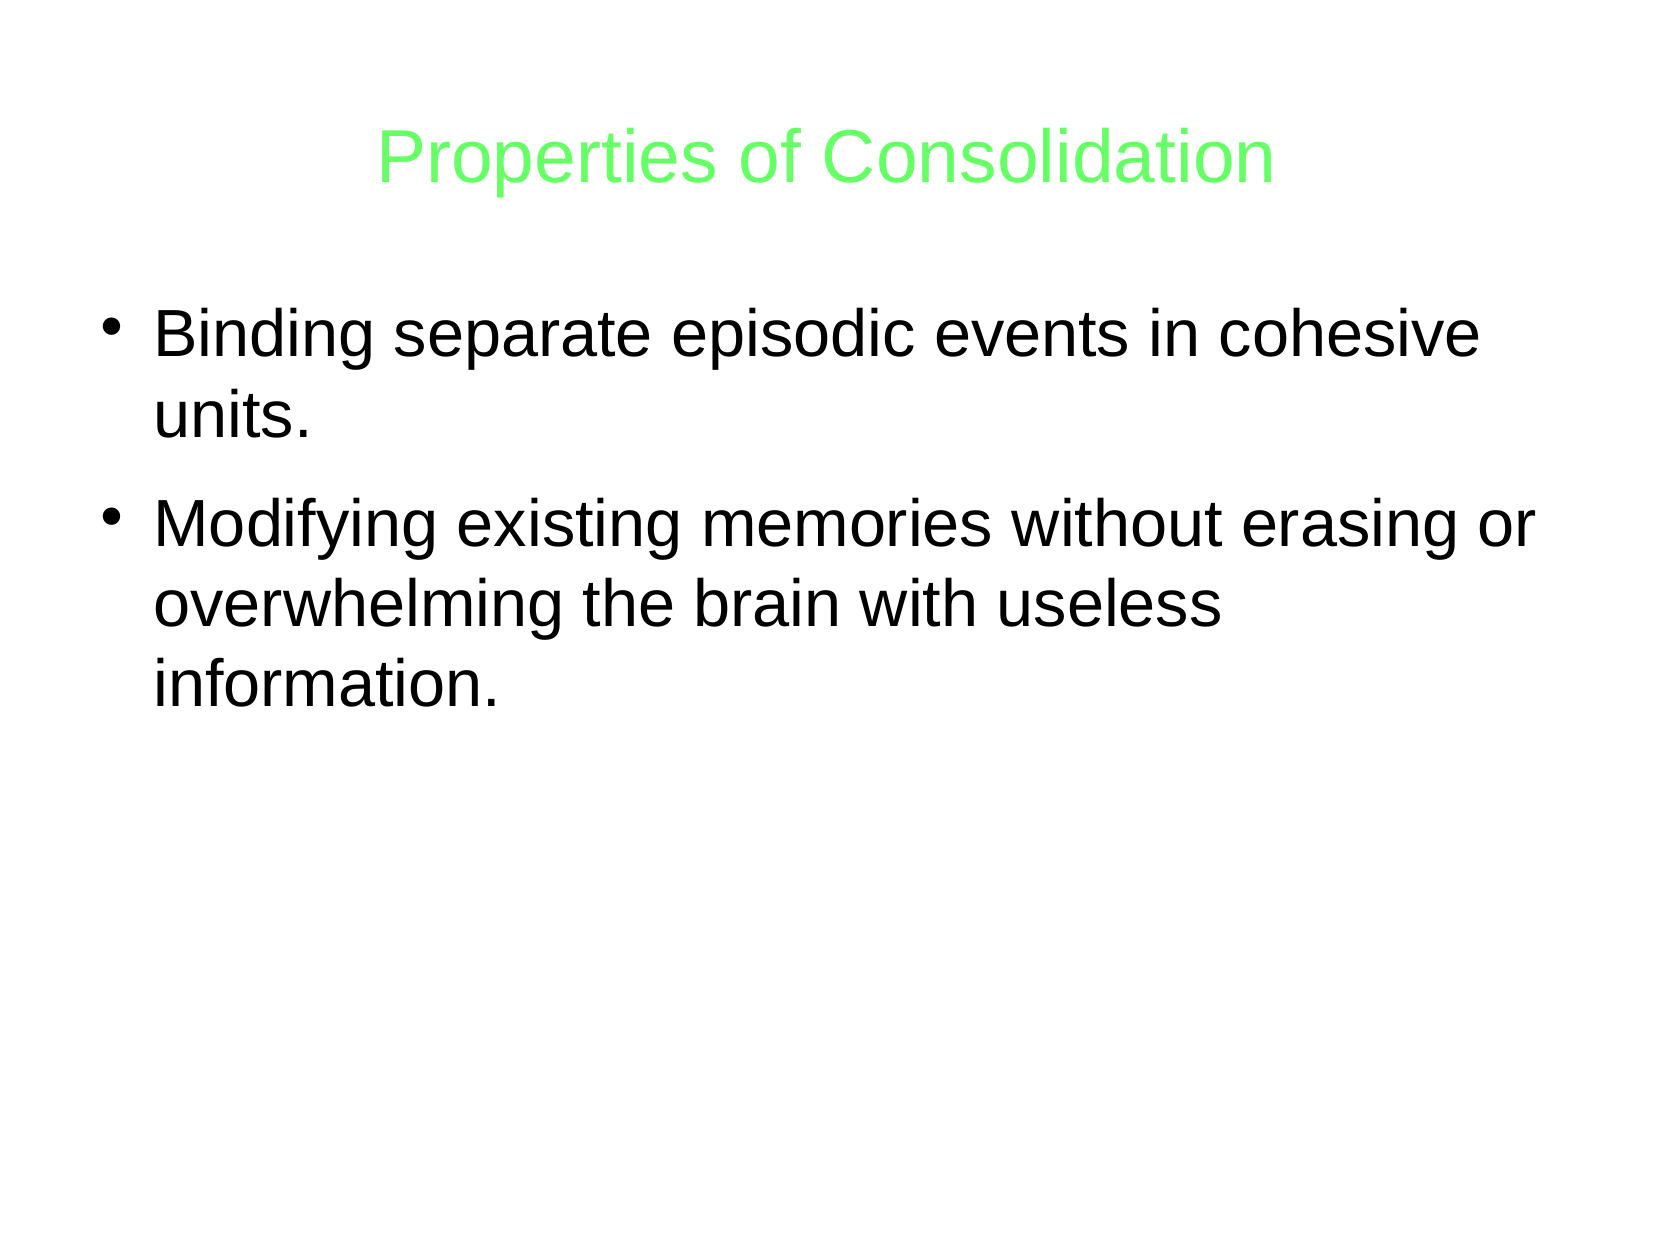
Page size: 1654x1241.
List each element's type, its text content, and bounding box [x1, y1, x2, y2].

text_box Binding separate episodic events in cohesive units. Modifying existing memories without erasing or overwhelming the brain with useless information. [82, 290, 1571, 1010]
text_box Properties of Consolidation [82, 49, 1571, 257]
